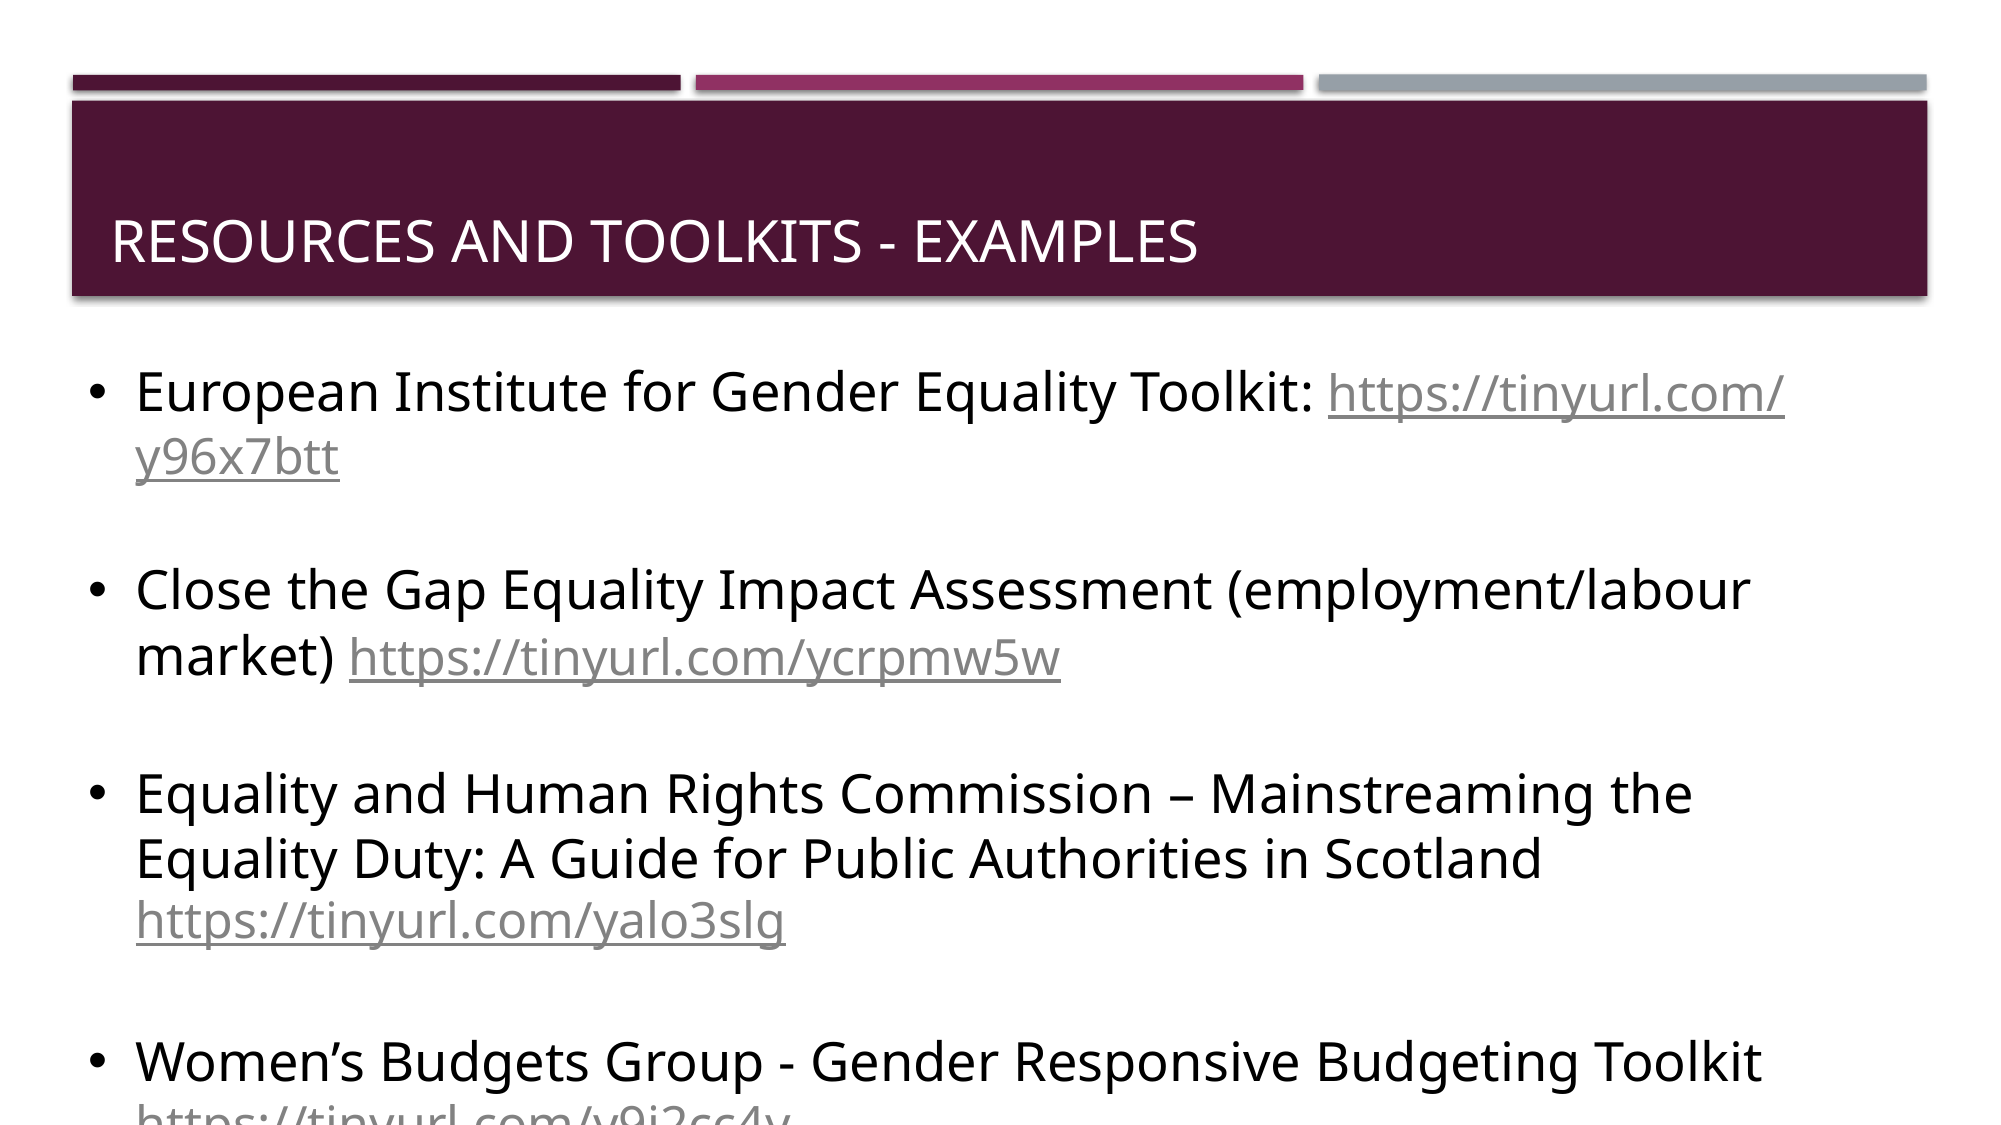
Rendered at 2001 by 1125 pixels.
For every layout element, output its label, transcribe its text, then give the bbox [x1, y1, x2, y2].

title Resources and toolkits - Examples [95, 115, 1905, 282]
text_box European Institute for Gender Equality Toolkit: https://tinyurl.com/y96x7btt Close the Gap Equality Impact Assessment (employment/labour market) https://tinyurl.com/ycrpmw5w Equality and Human Rights Commission – Mainstreaming the Equality Duty: A Guide for Public Authorities in Scotland https://tinyurl.com/yalo3slg Women’s Budgets Group - Gender Responsive Budgeting Toolkit https://tinyurl.com/y9j2cc4y [73, 349, 1862, 1125]
